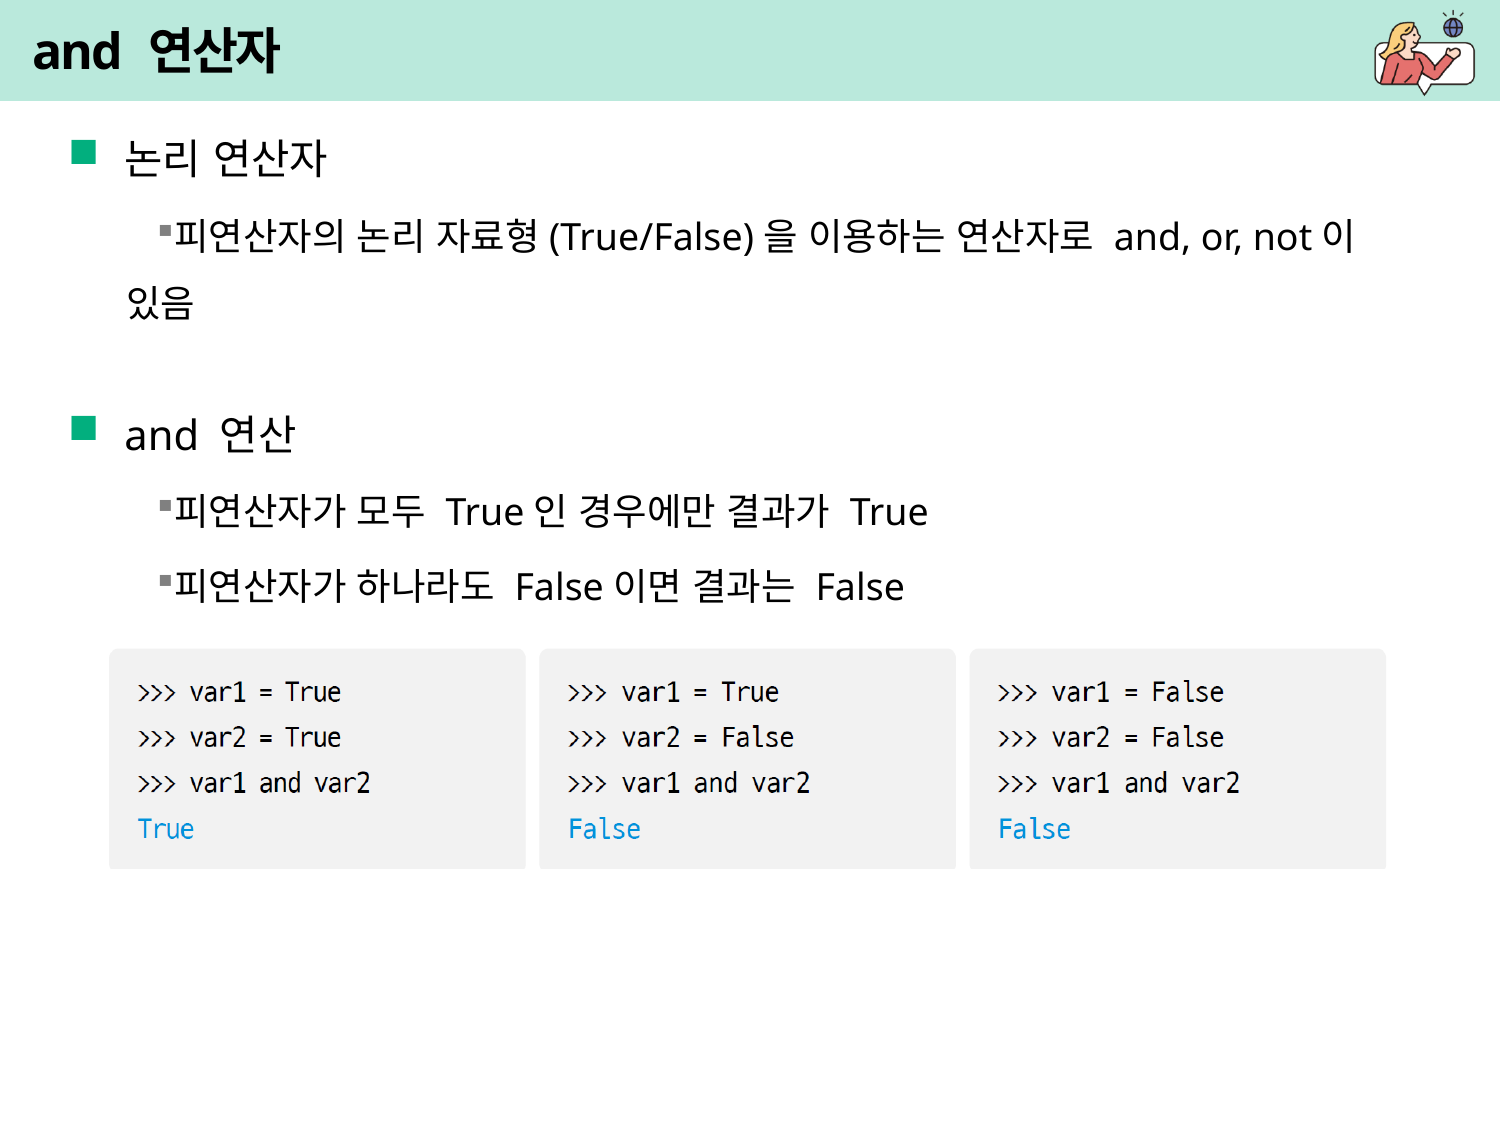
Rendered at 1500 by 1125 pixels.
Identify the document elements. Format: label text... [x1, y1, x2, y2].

picture [1359, 0, 1500, 97]
picture [105, 644, 1395, 870]
list 논리 연산자 피연산자의 논리 자료형(True/False)을 이용하는 연산자로 and, or, not이 있음 and 연산 피연산자가 모두 True인 경우에만 결과가 True 피연산자가 하나라도 False이면 결과는 False [53, 125, 1425, 1005]
title and 연산자 [17, 10, 1295, 89]
